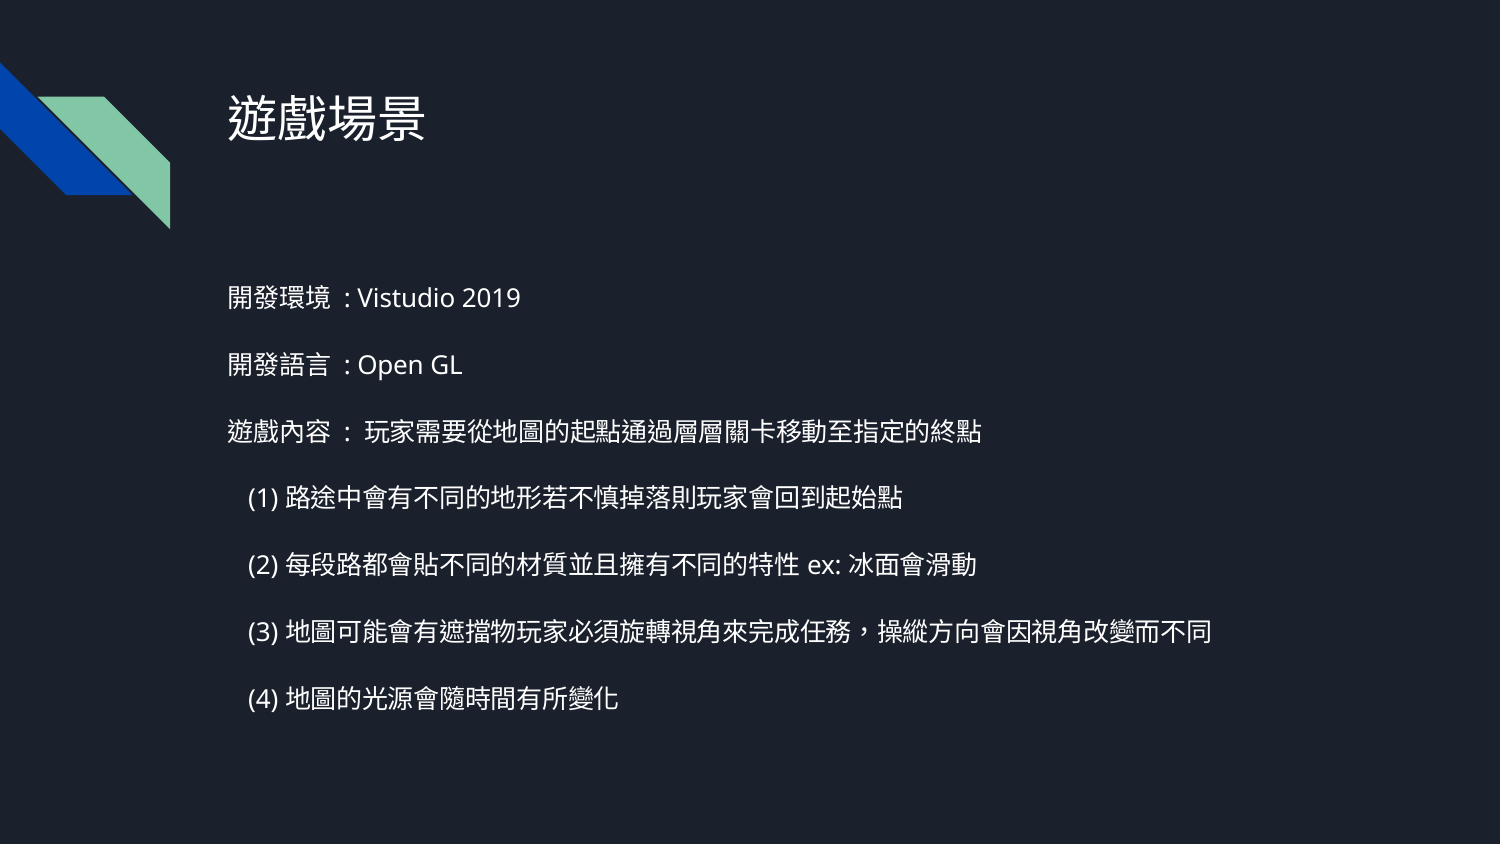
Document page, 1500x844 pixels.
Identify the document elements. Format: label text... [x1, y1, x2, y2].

title 遊戲場景 [212, 64, 1368, 215]
list 開發環境 : Vistudio 2019 開發語言 : Open GL 遊戲內容 : 玩家需要從地圖的起點通過層層關卡移動至指定的終點 (1)路途中會有不同的地形若不慎掉落則玩家會回到起始點 (2)每段路都會貼不同的材質並且擁有不同的特性ex:冰面會滑動 (3)地圖可能會有遮擋物玩家必須旋轉視角來完成任務，操縱方向會因視角改變而不同 (4)地圖的光源會隨時間有所變化 [212, 257, 1368, 735]
